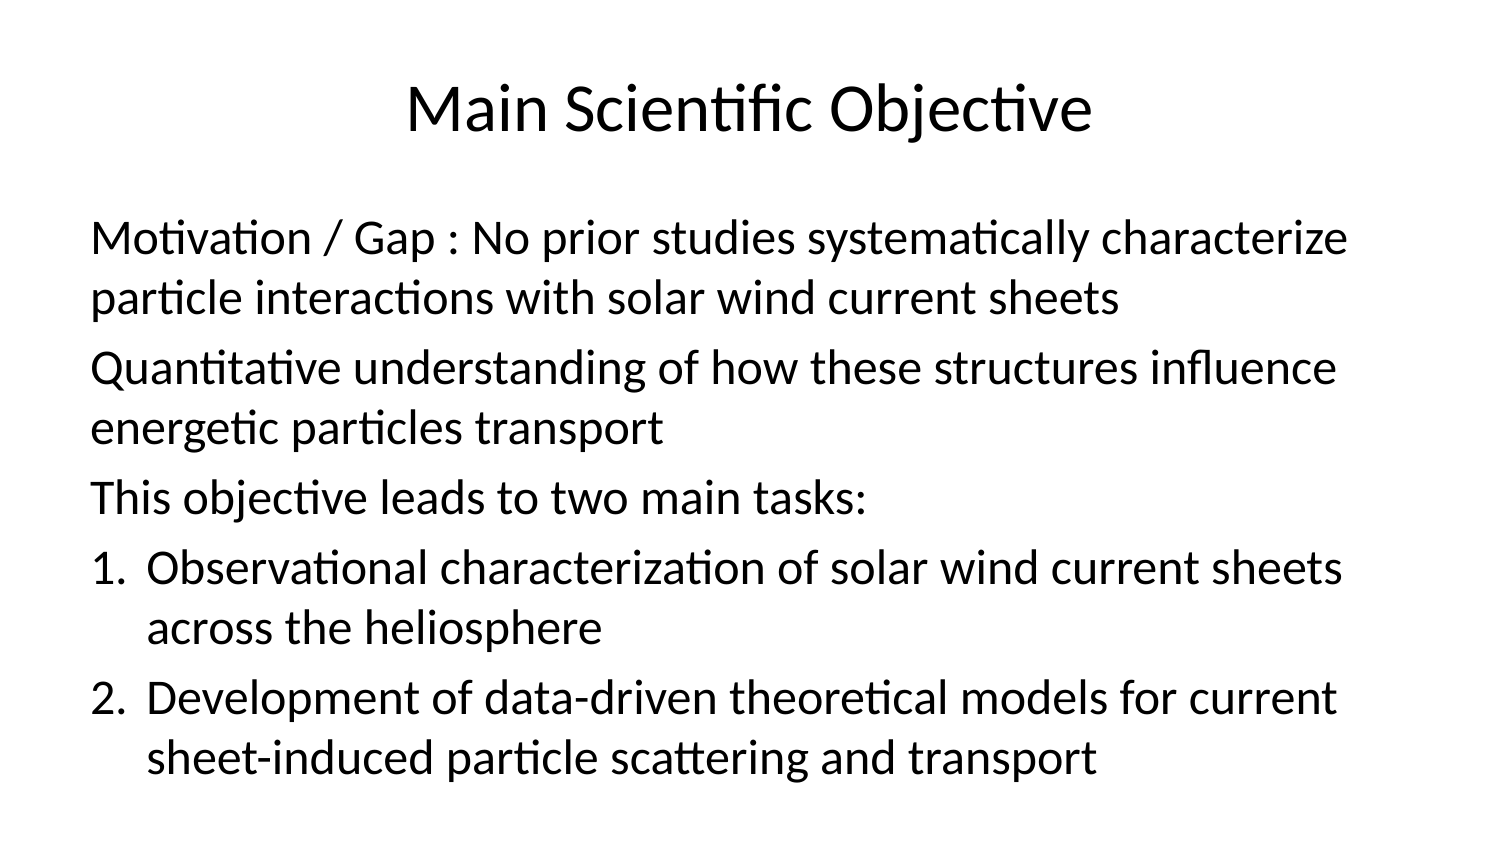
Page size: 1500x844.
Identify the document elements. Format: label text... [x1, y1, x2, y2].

title Main Scientific Objective [75, 33, 1425, 175]
list Motivation / Gap : No prior studies systematically characterize particle interactions with solar wind current sheets Quantitative understanding of how these structures influence energetic particles transport This objective leads to two main tasks: Observational characterization of solar wind current sheets across the heliosphere Development of data-driven theoretical models for current sheet-induced particle scattering and transport [75, 196, 1425, 754]
